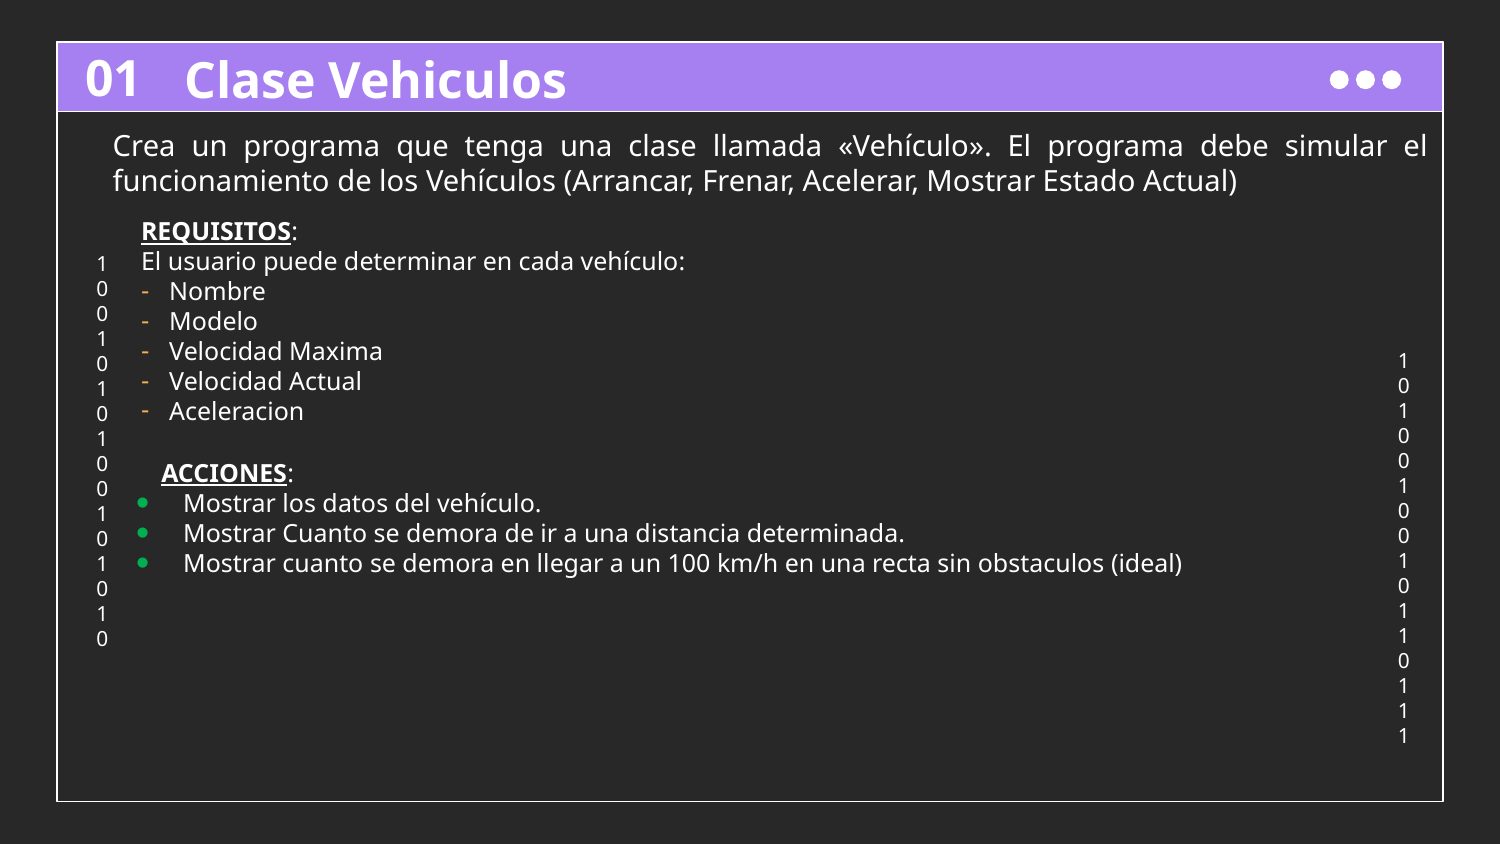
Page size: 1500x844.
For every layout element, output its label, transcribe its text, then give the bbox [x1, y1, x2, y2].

text_box 01 [58, 40, 169, 114]
text_box ACCIONES: Mostrar los datos del vehículo. Mostrar Cuanto se demora de ir a una distancia determinada. Mostrar cuanto se demora en llegar a un 100 km/h en una recta sin obstaculos (ideal) [121, 450, 1377, 615]
text_box REQUISITOS: El usuario puede determinar en cada vehículo: Nombre Modelo Velocidad Maxima Velocidad Actual Aceleracion [101, 208, 1416, 433]
title Clase Vehiculos [169, 33, 1447, 120]
text_box Crea un programa que tenga una clase llamada «Vehículo». El programa debe simular el funcionamiento de los Vehículos (Arrancar, Frenar, Acelerar, Mostrar Estado Actual) [72, 112, 1444, 238]
